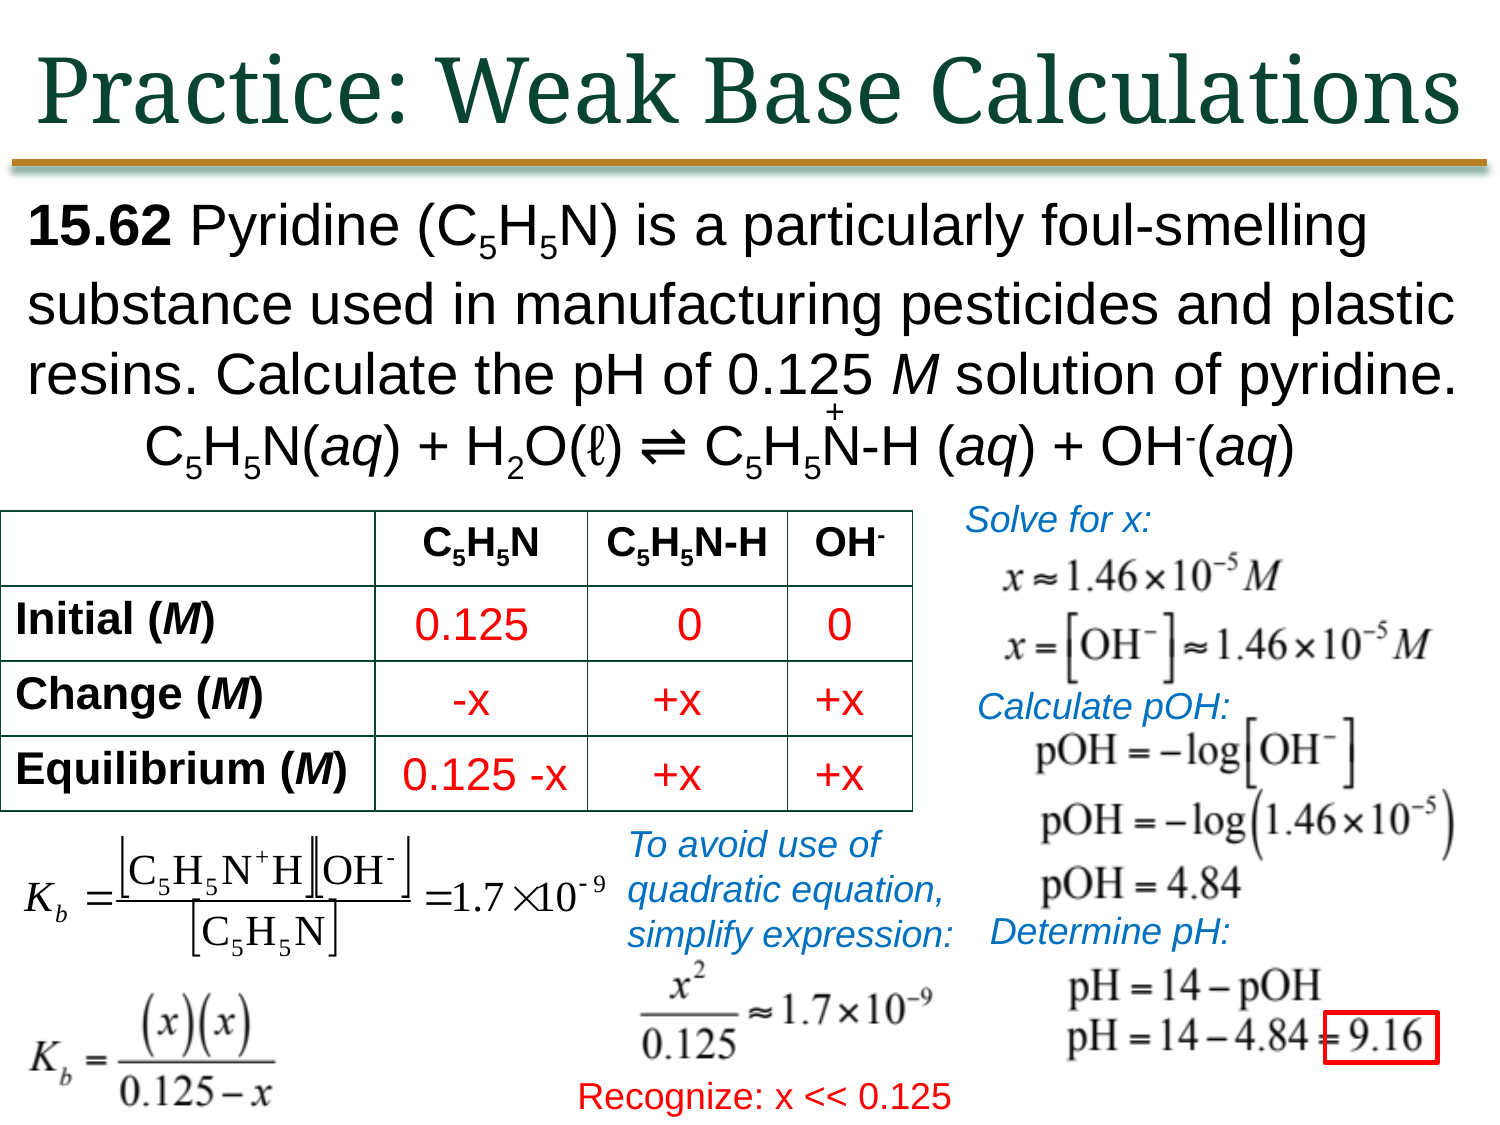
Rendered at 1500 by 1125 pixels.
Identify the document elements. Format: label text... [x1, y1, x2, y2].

text_box Practice: Weak Base Calculations [0, 24, 1500, 175]
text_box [1063, 1012, 1426, 1062]
text_box -x [437, 662, 513, 733]
text_box +x [637, 662, 738, 733]
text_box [24, 987, 279, 1110]
table_cell [788, 662, 912, 735]
table_cell [376, 587, 587, 660]
text_box C5H5N(aq) + H2O(ℓ) ⇌ C5H5N-H (aq) + OH-(aq) [129, 399, 1312, 494]
text_box Calculate pOH: [962, 674, 1325, 735]
text_box +x [637, 737, 725, 808]
table_header C5H5N-H [588, 512, 787, 585]
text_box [1037, 860, 1245, 910]
table_header OH- [788, 512, 912, 585]
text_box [1064, 962, 1326, 1010]
table_cell Equilibrium (M) [1, 737, 374, 810]
table_header C5H5N [376, 512, 587, 585]
table_cell [788, 587, 912, 660]
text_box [16, 836, 613, 966]
table_cell Initial (M) [1, 587, 374, 660]
text_box 0 [812, 587, 875, 658]
text_box Recognize: x << 0.125 [562, 1064, 988, 1125]
text_box To avoid use of quadratic equation, simplify expression: [612, 812, 1000, 963]
table_cell [376, 737, 587, 810]
text_box 0 [662, 587, 725, 658]
text_box +x [799, 737, 888, 808]
text_box Determine pH: [974, 899, 1338, 960]
table_cell [588, 587, 787, 660]
table_cell [376, 662, 587, 735]
text_box 0.125 -x [387, 737, 588, 808]
table_cell [588, 737, 787, 810]
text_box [636, 949, 935, 1063]
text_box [1031, 712, 1356, 793]
text_box Solve for x: [950, 487, 1200, 548]
table_cell [588, 662, 787, 735]
text_box +x [800, 662, 900, 733]
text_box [999, 541, 1289, 596]
list 15.62 Pyridine (C5H5N) is a particularly foul-smelling substance used in manufacturing pesticides and plastic resins. Calculate the pH of 0.125 M solution of pyridine. [12, 179, 1488, 413]
table_cell Change (M) [1, 662, 374, 735]
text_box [1037, 782, 1456, 863]
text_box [1000, 607, 1438, 688]
text_box 0.125 [399, 587, 550, 658]
table_header [1, 512, 374, 585]
table_cell [788, 737, 912, 810]
text_box + [810, 375, 860, 460]
text_box [1426, 1012, 1438, 1063]
